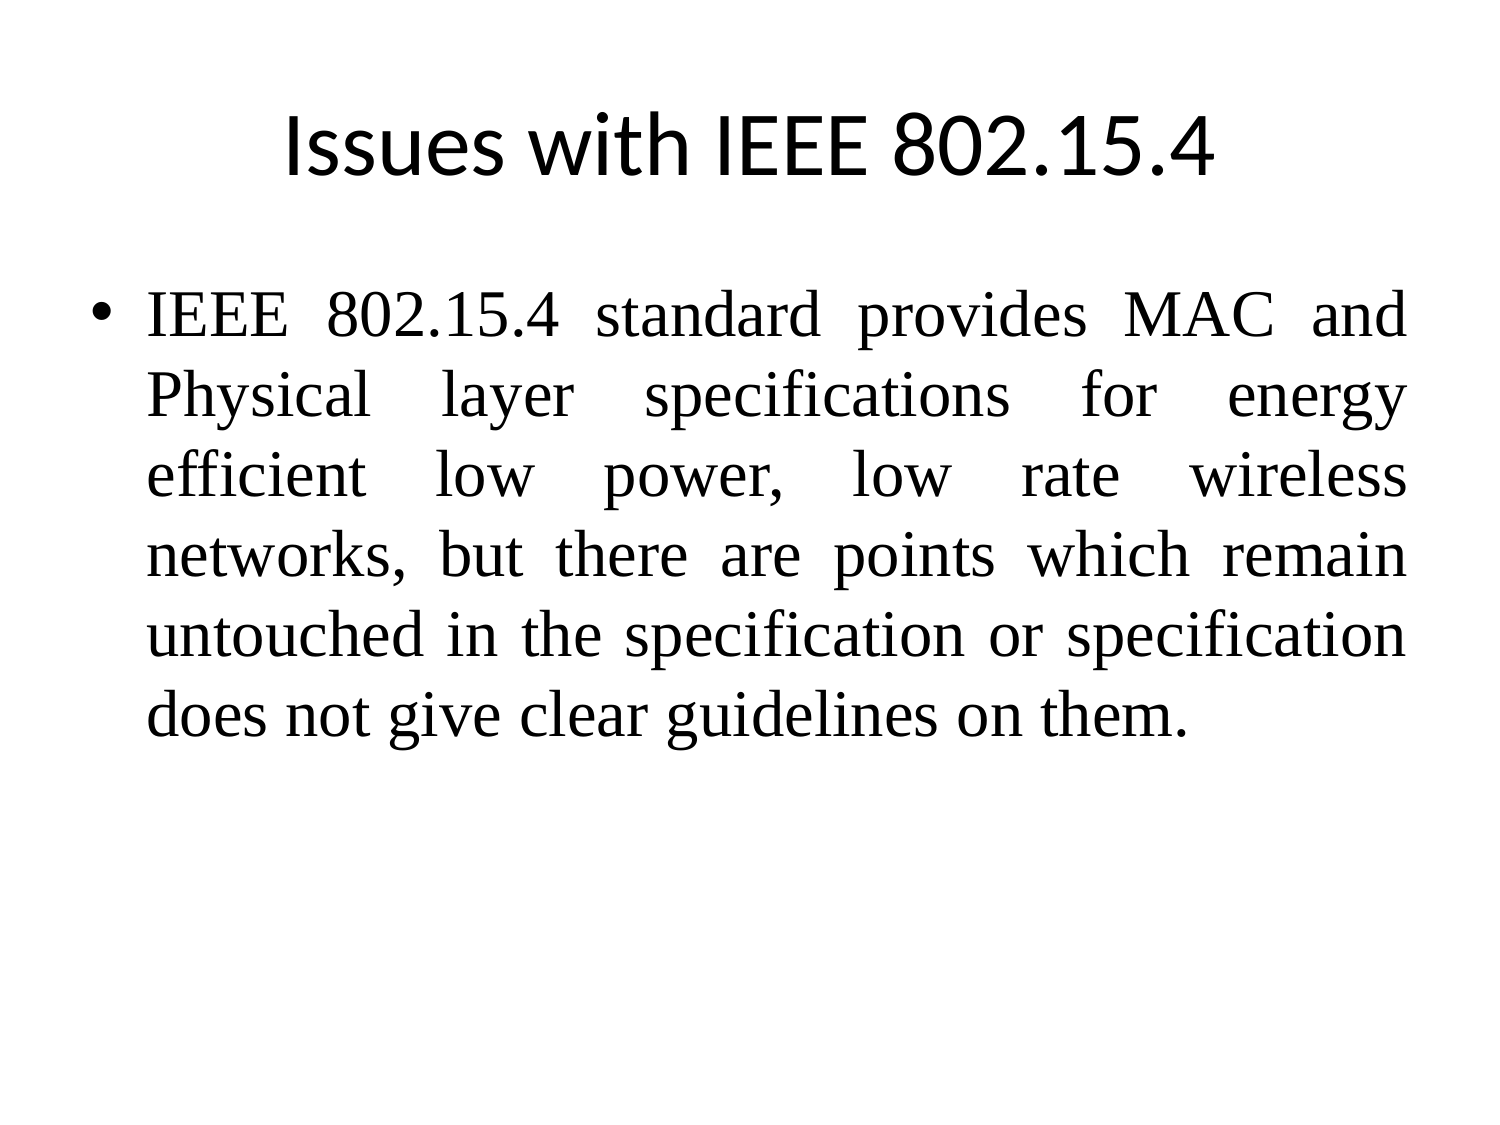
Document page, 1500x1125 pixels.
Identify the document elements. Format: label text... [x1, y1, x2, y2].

title Issues with IEEE 802.15.4 [75, 45, 1425, 233]
list IEEE 802.15.4 standard provides MAC and Physical layer specifications for energy efficient low power, low rate wireless networks, but there are points which remain untouched in the specification or specification does not give clear guidelines on them. [75, 262, 1425, 1005]
